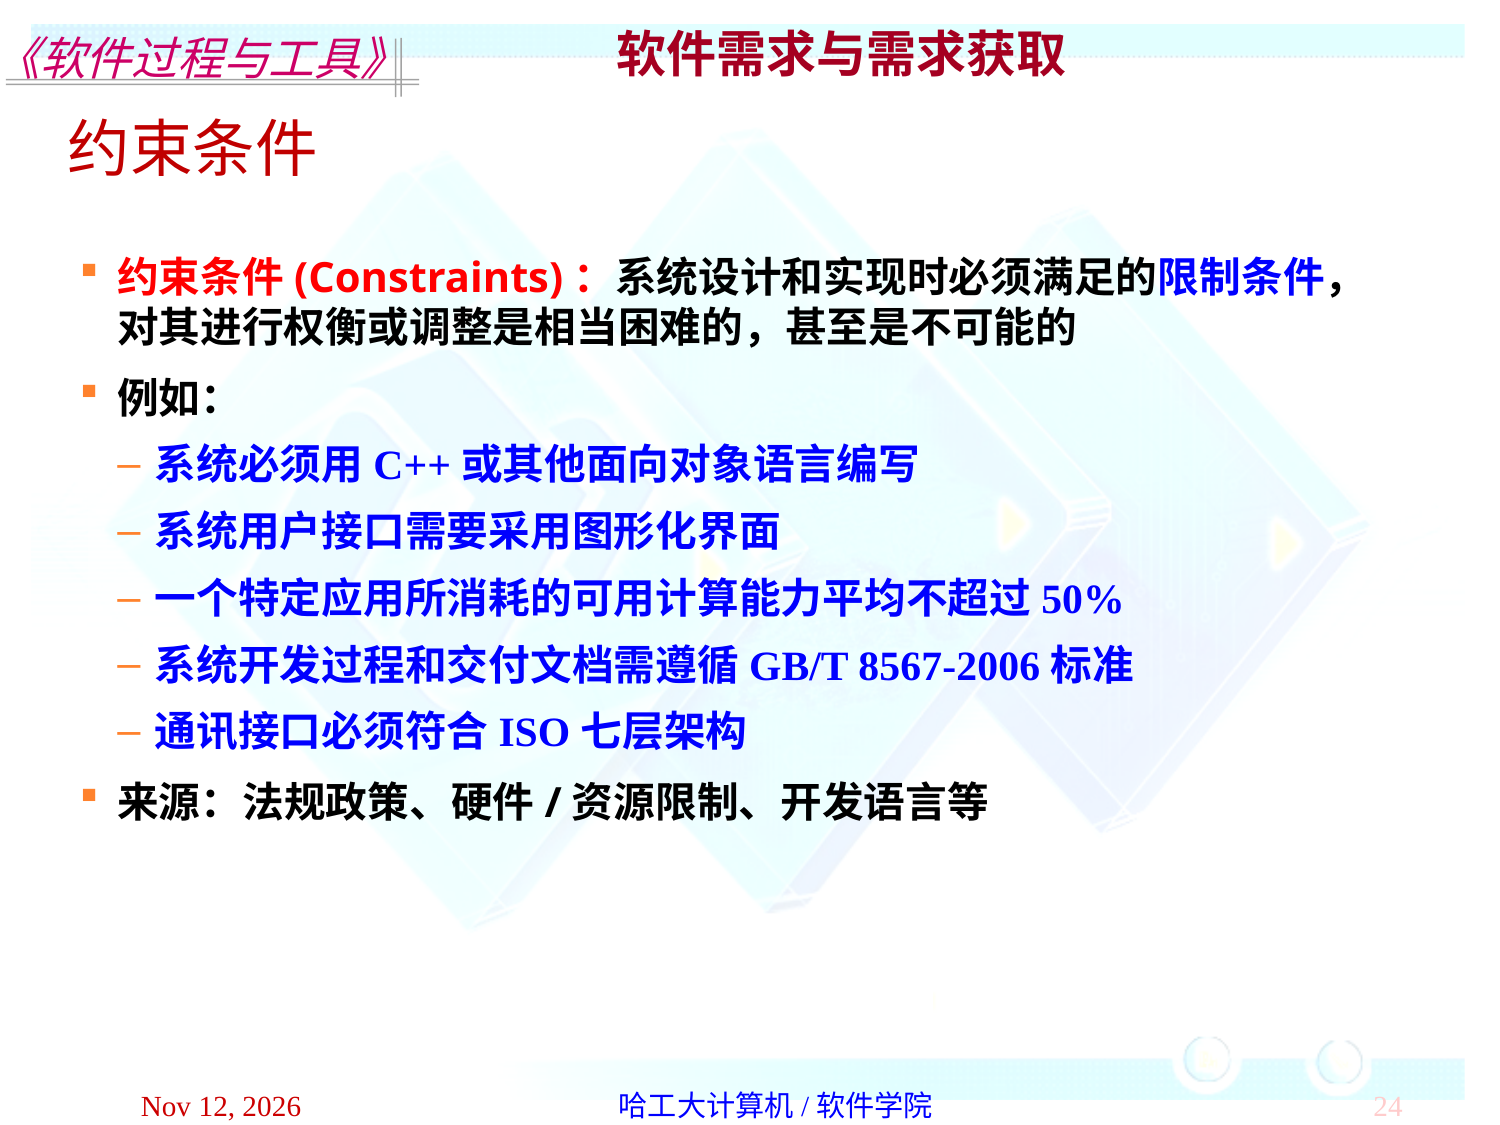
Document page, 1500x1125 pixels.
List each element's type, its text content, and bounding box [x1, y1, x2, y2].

text_box 约束条件 [53, 101, 1447, 209]
text_box 软件需求与需求获取 [389, 15, 1294, 90]
text_box 约束条件(Constraints)：系统设计和实现时必须满足的限制条件，对其进行权衡或调整是相当困难的，甚至是不可能的 例如： 系统必须用C++或其他面向对象语言编写 系统用户接口需要采用图形化界面 一个特定应用所消耗的可用计算能力平均不超过50% 系统开发过程和交付文档需遵循GB/T 8567-2006标准 通讯接口必须符合ISO七层架构 来源：法规政策、硬件/资源限制、开发语言等 [64, 243, 1412, 1083]
